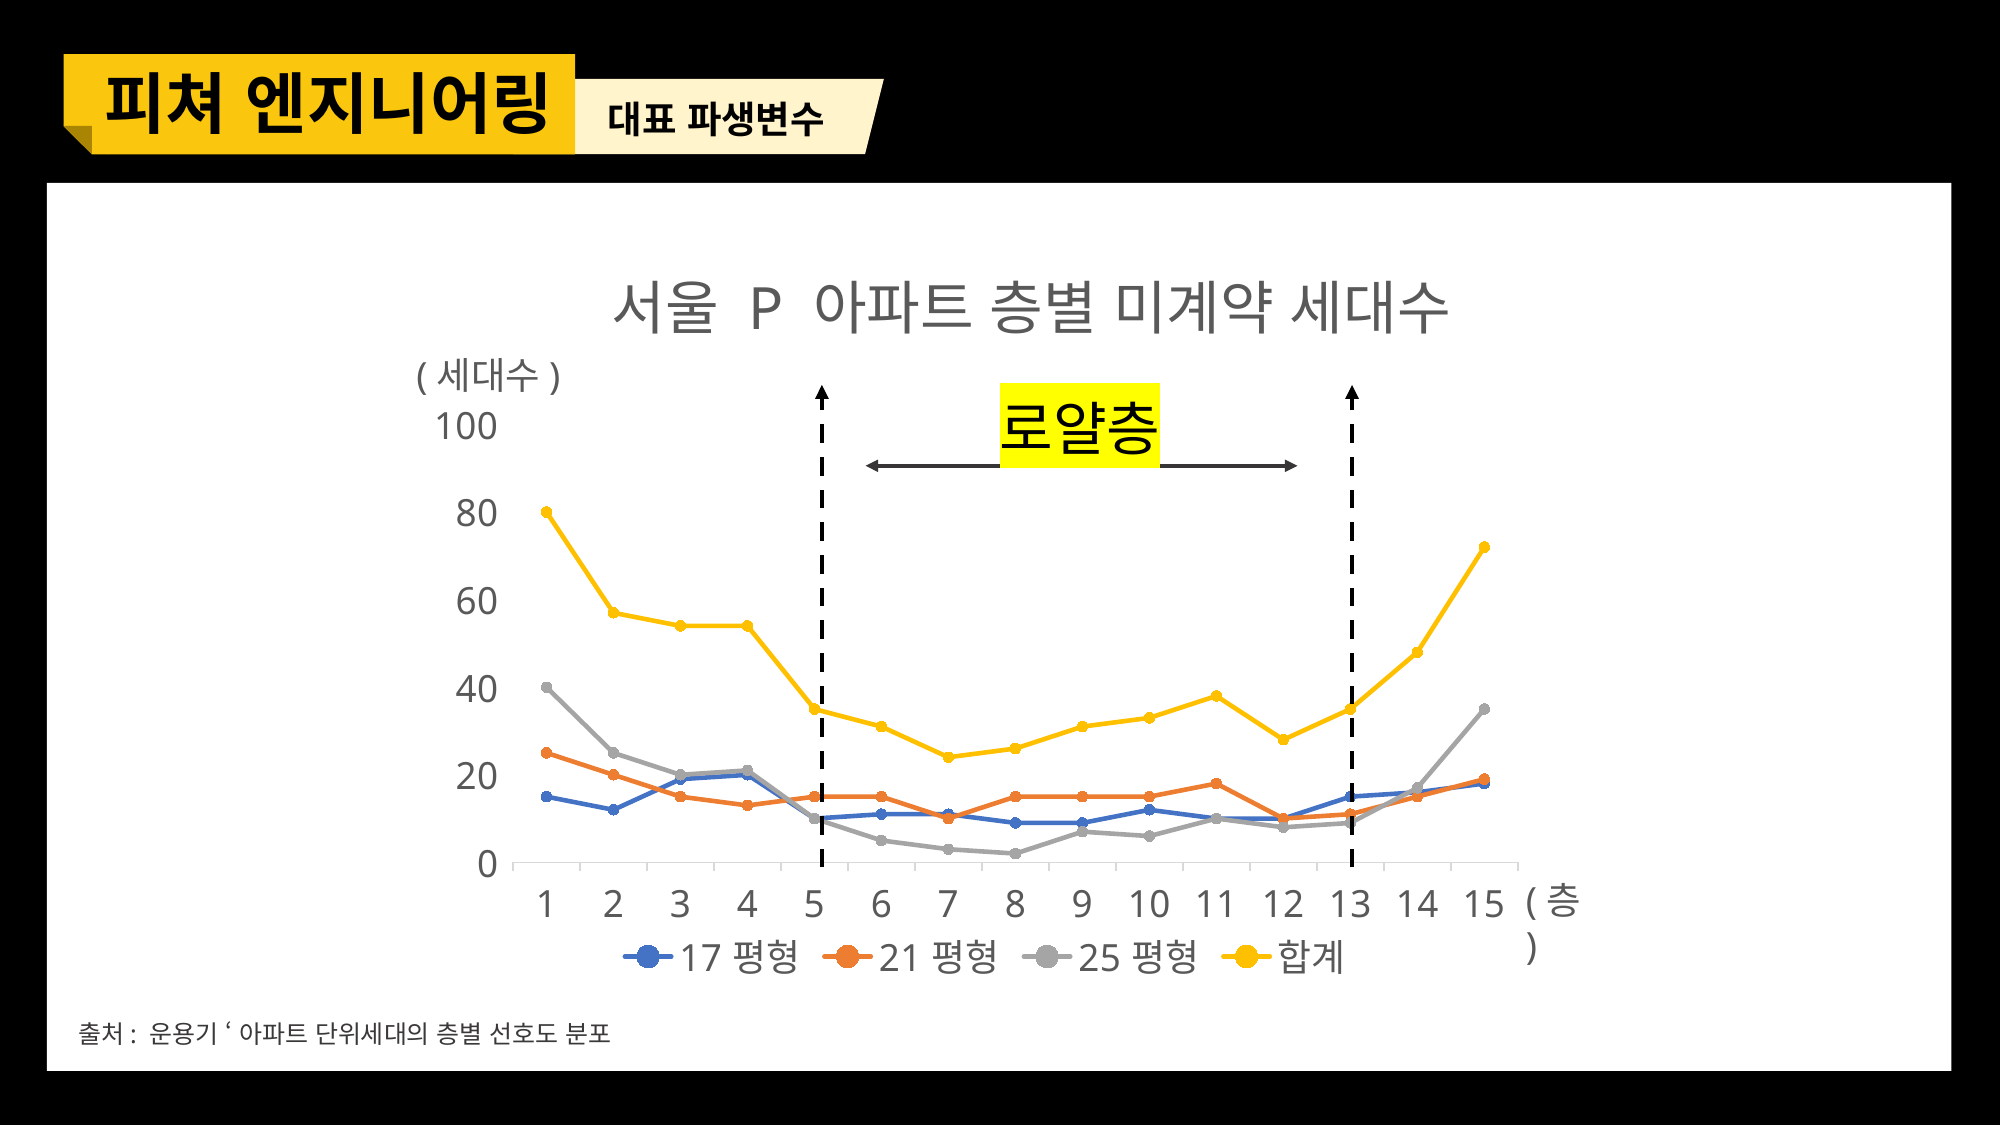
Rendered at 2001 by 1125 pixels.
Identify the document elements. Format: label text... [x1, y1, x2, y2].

text_box [46, 182, 1952, 1072]
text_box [401, 344, 1597, 990]
text_box [512, 77, 886, 156]
text_box 출처: 운용기 ‘ 아파트 단위세대의 층별 선호도 분포 [63, 1011, 1453, 1056]
text_box 서울 P 아파트 층별 미계약 세대수 [596, 263, 1512, 344]
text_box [63, 54, 866, 155]
